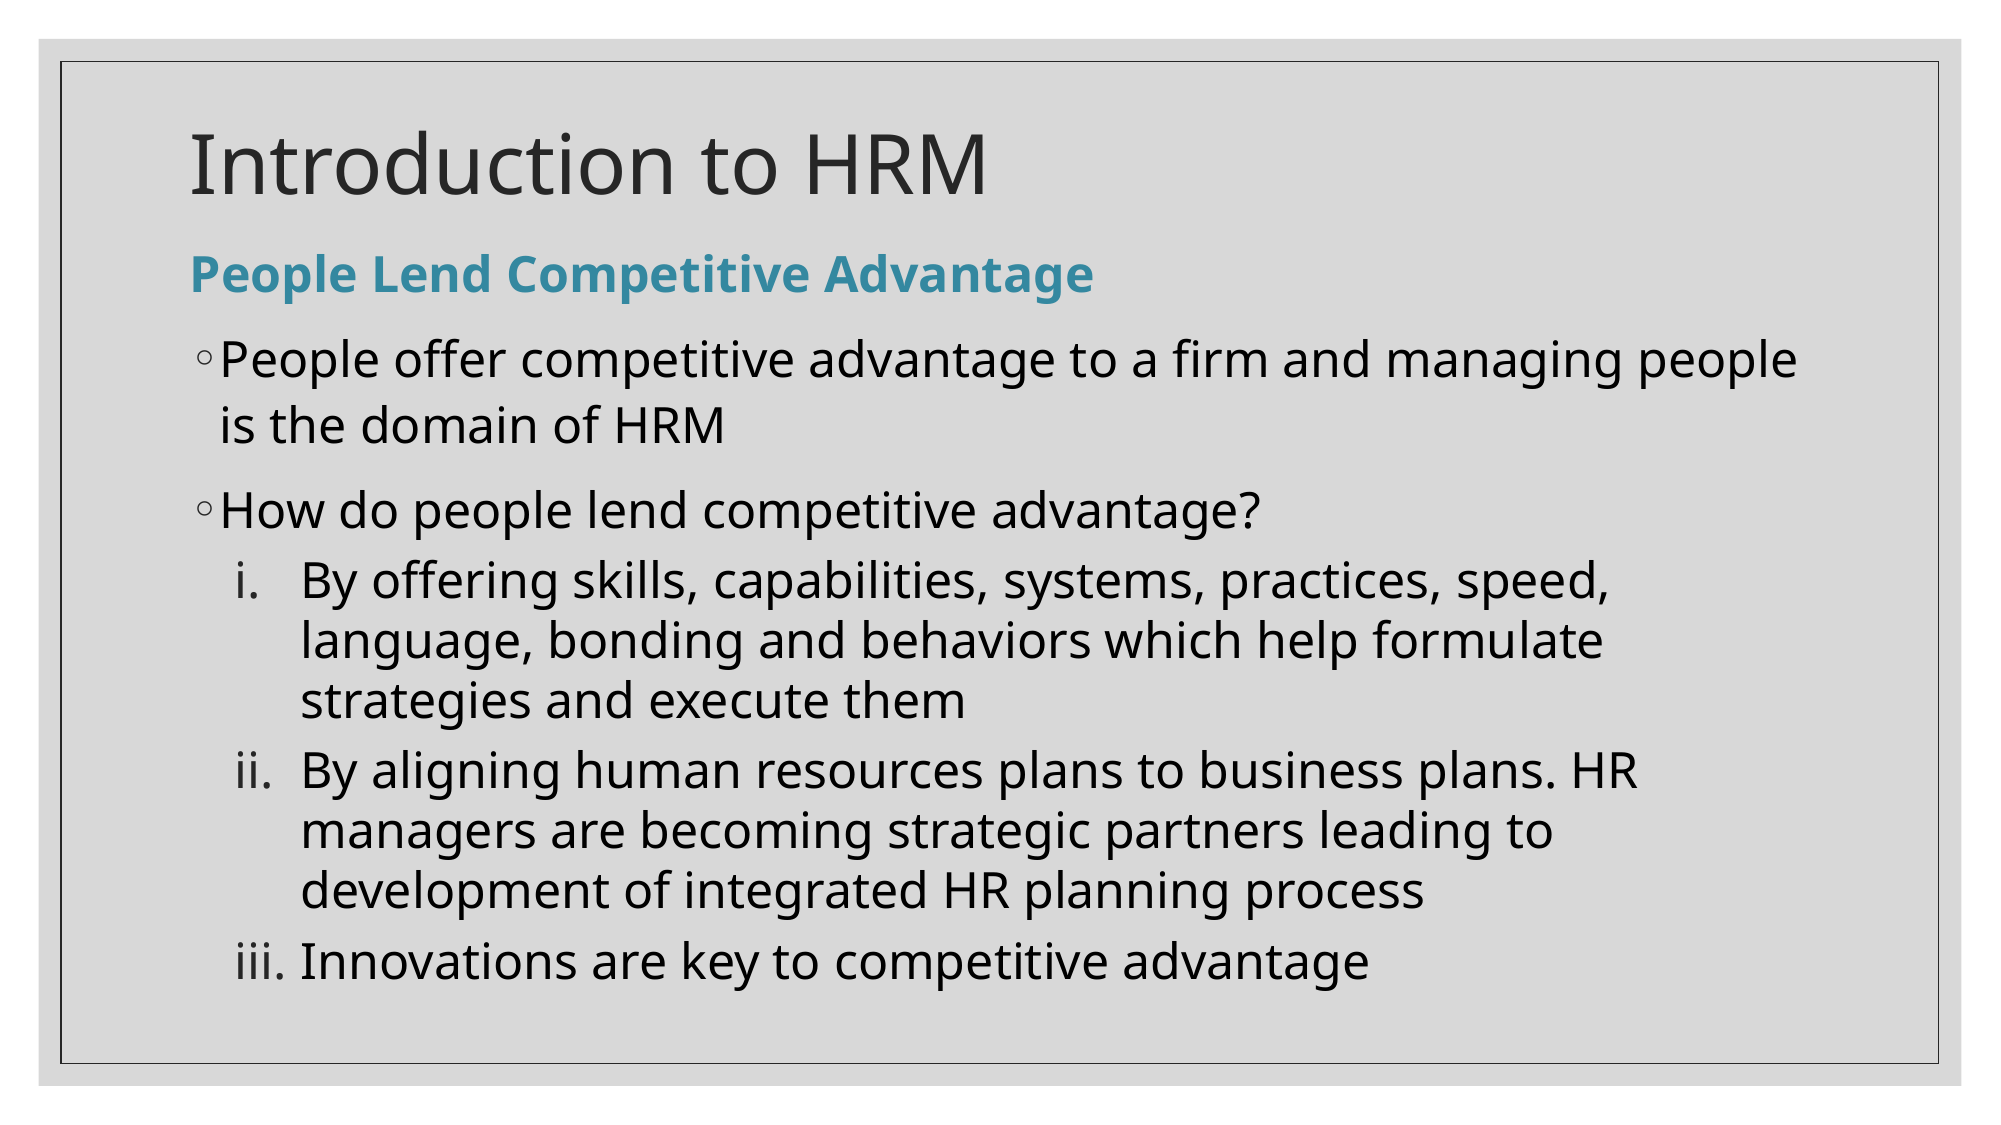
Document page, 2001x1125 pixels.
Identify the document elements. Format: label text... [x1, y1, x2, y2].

list People Lend Competitive Advantage People offer competitive advantage to a firm and managing people is the domain of HRM How do people lend competitive advantage? By offering skills, capabilities, systems, practices, speed, language, bonding and behaviors which help formulate strategies and execute them By aligning human resources plans to business plans. HR managers are becoming strategic partners leading to development of integrated HR planning process Innovations are key to competitive advantage [174, 229, 1825, 1038]
title Introduction to HRM [174, 105, 1825, 229]
